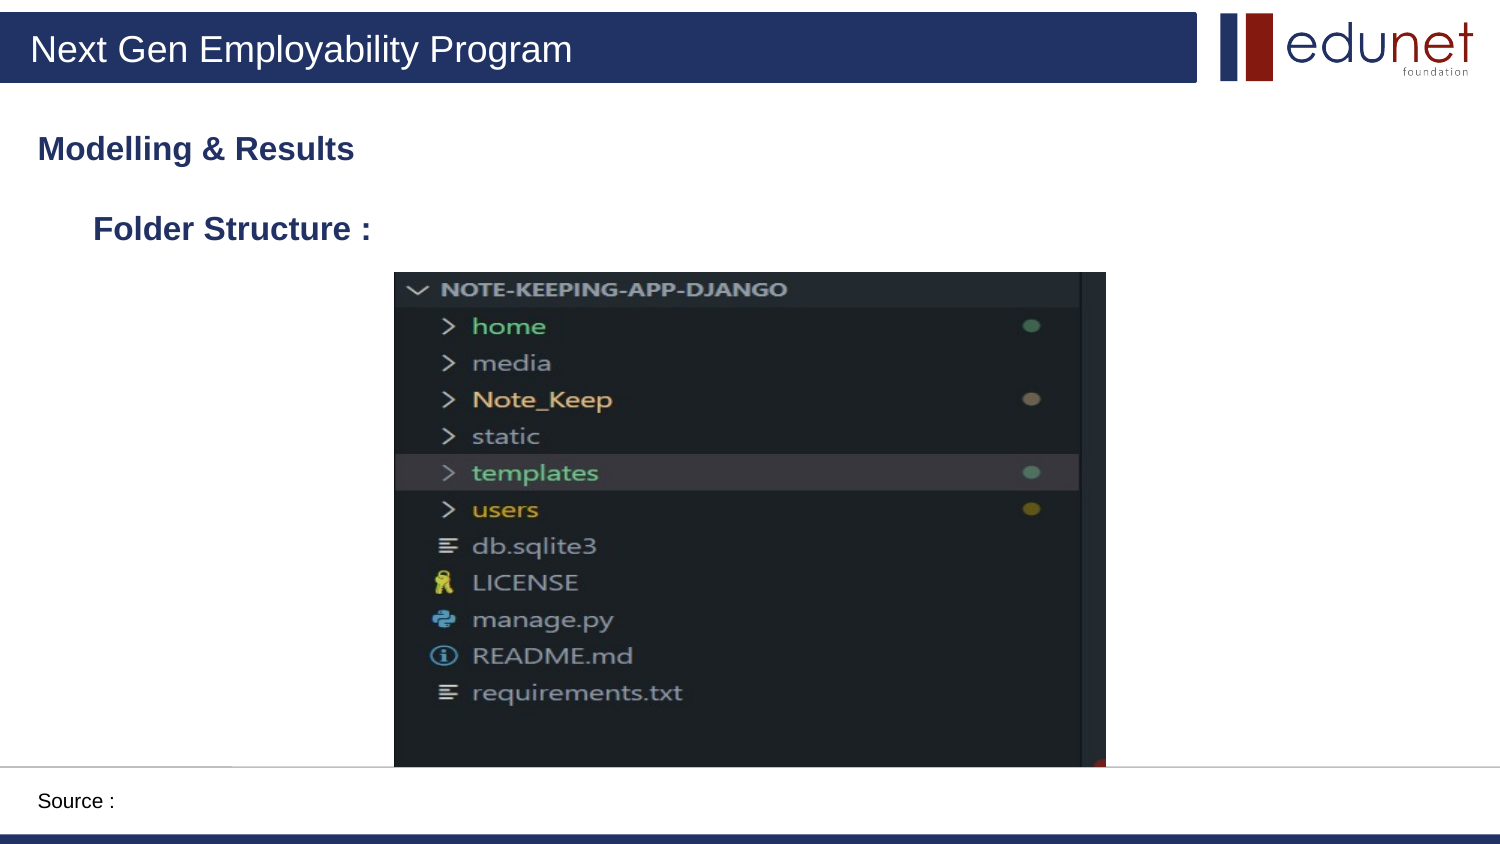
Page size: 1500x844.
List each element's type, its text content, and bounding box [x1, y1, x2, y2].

text_box Source : [22, 773, 139, 826]
picture [394, 272, 1106, 767]
picture [1279, 14, 1482, 83]
title Modelling & Results Folder Structure : [22, 111, 1442, 165]
